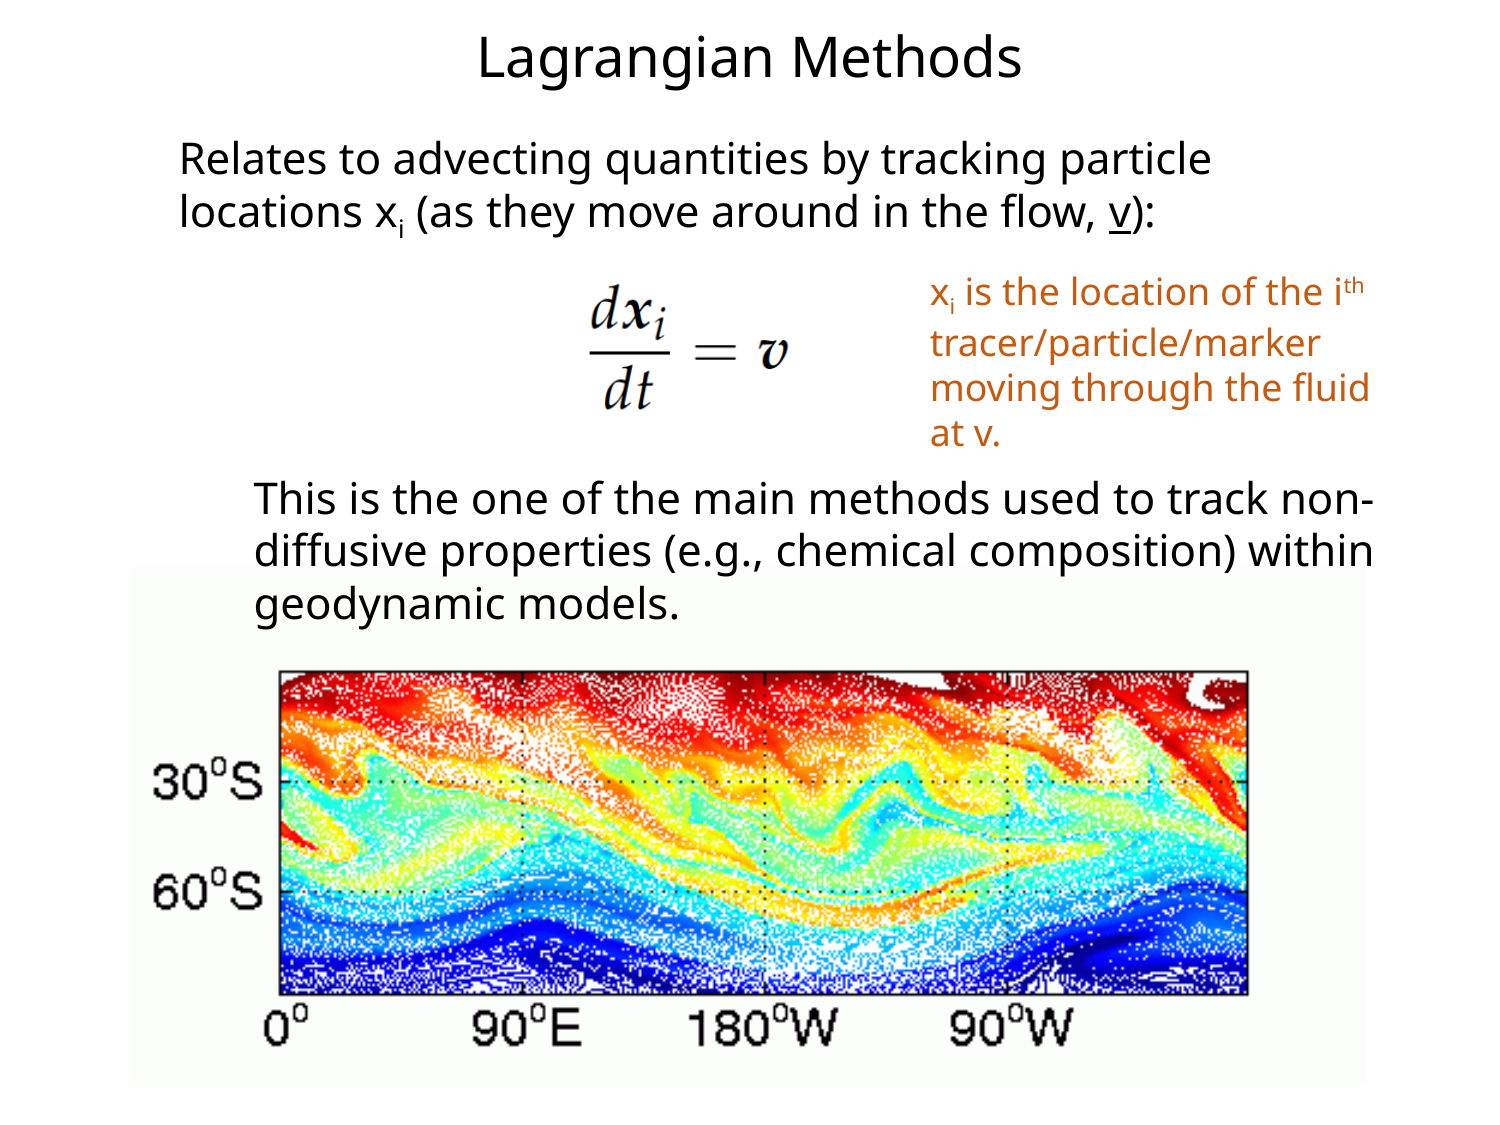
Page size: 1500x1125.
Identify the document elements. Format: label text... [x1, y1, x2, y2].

picture [133, 566, 1367, 1085]
text_box xi is the location of the ith tracer/particle/marker moving through the fluid at v. [840, 260, 1412, 461]
text_box Relates to advecting quantities by tracking particle locations xi (as they move around in the flow, v): This is the one of the main methods used to track non- diffusive properties (e.g., chemical composition) within geodynamic models. [88, 123, 1411, 636]
text_box Lagrangian Methods [0, 13, 1500, 96]
picture [568, 276, 809, 429]
